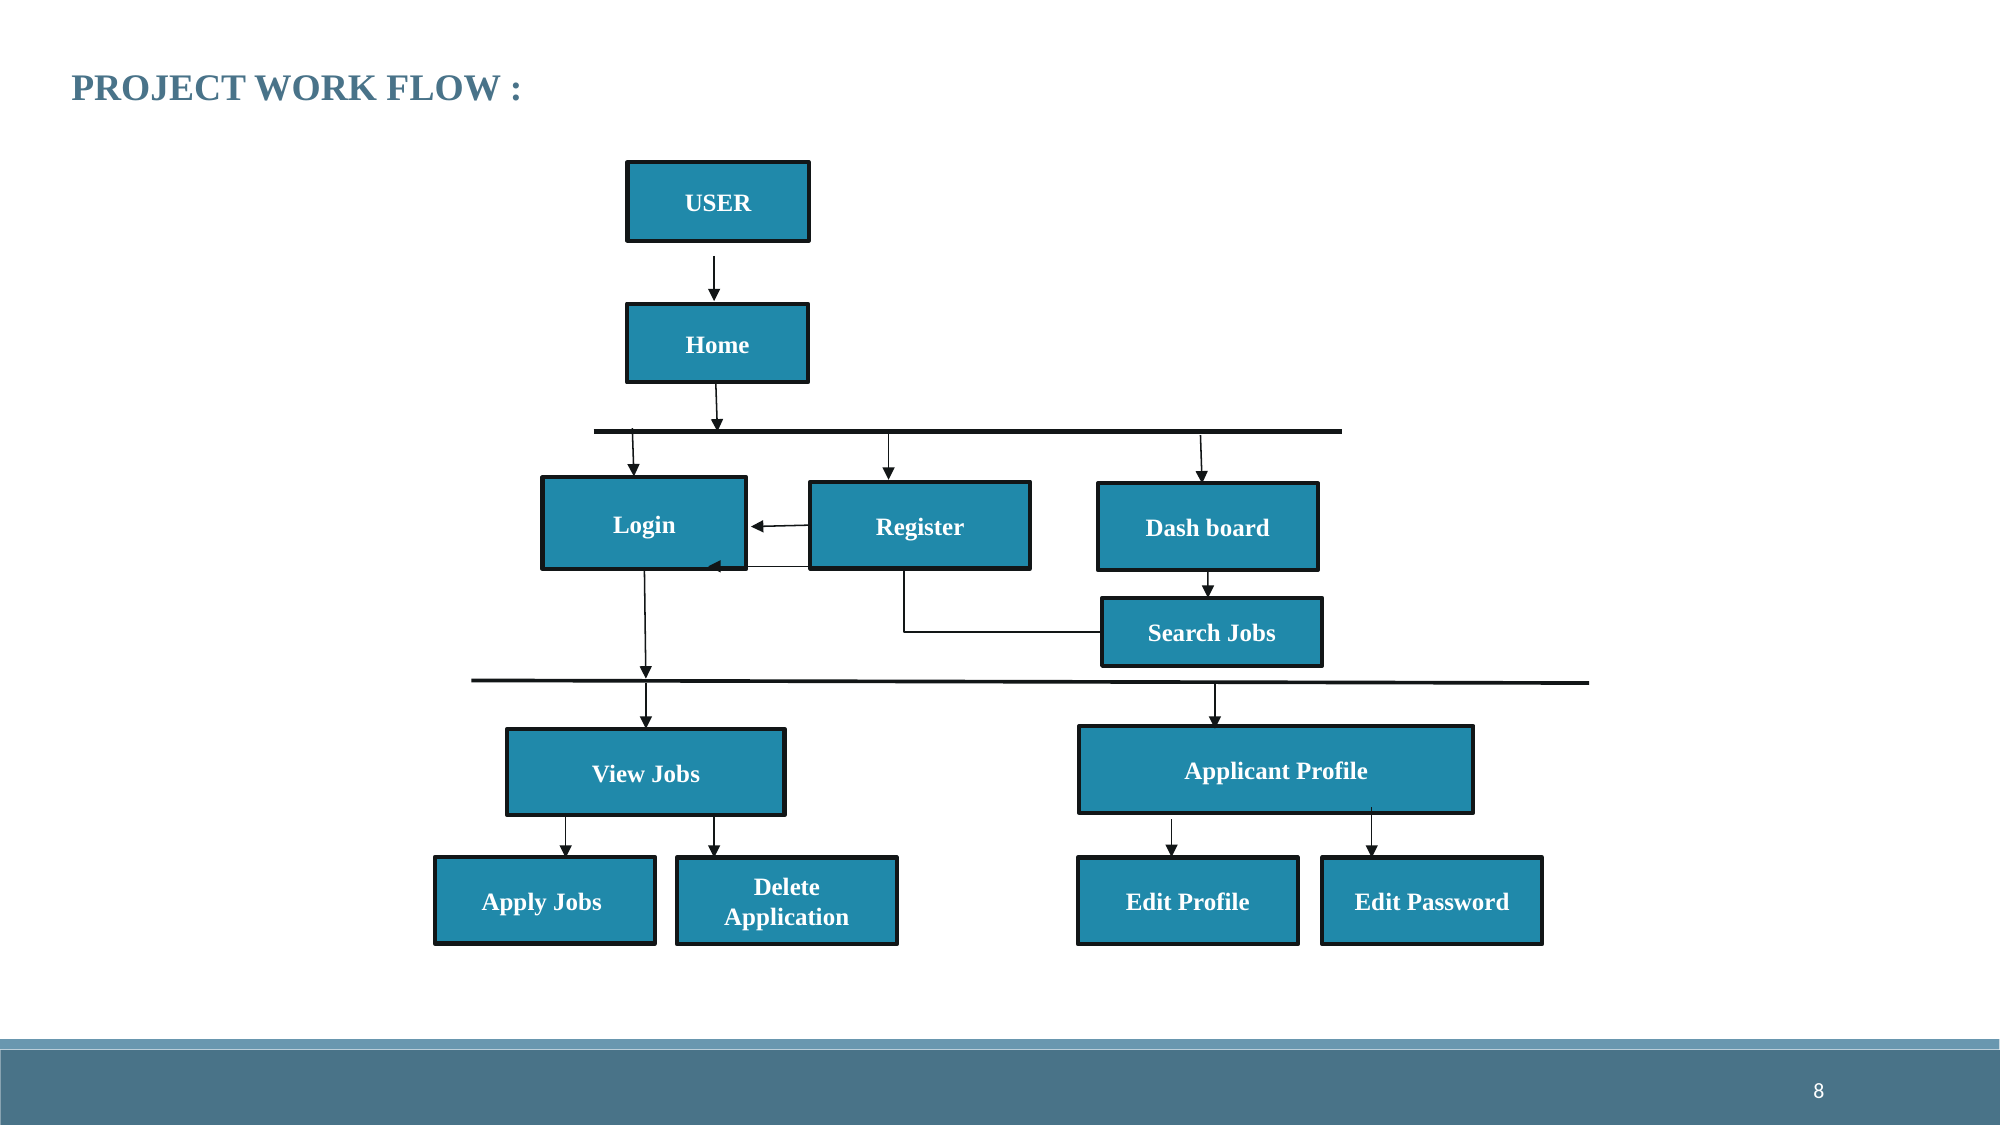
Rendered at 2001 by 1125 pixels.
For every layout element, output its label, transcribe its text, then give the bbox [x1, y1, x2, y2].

text_box Login [542, 477, 747, 569]
text_box Applicant Profile [1079, 726, 1474, 813]
text_box Register [810, 481, 1031, 564]
text_box View Jobs [507, 728, 785, 816]
text_box Dash board [1097, 483, 1318, 571]
slide_number ‹#› [1624, 1059, 1840, 1120]
text_box Search Jobs [1102, 597, 1323, 666]
text_box Home [626, 303, 808, 383]
text_box Apply Jobs [435, 856, 655, 944]
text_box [707, 566, 1103, 633]
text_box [471, 680, 1590, 684]
text_box PROJECT WORK FLOW : [56, 55, 811, 116]
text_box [631, 427, 635, 477]
text_box USER [627, 162, 809, 241]
text_box Edit Password [1322, 857, 1543, 945]
text_box Delete Application [676, 857, 897, 945]
text_box Edit Profile [1077, 857, 1298, 945]
